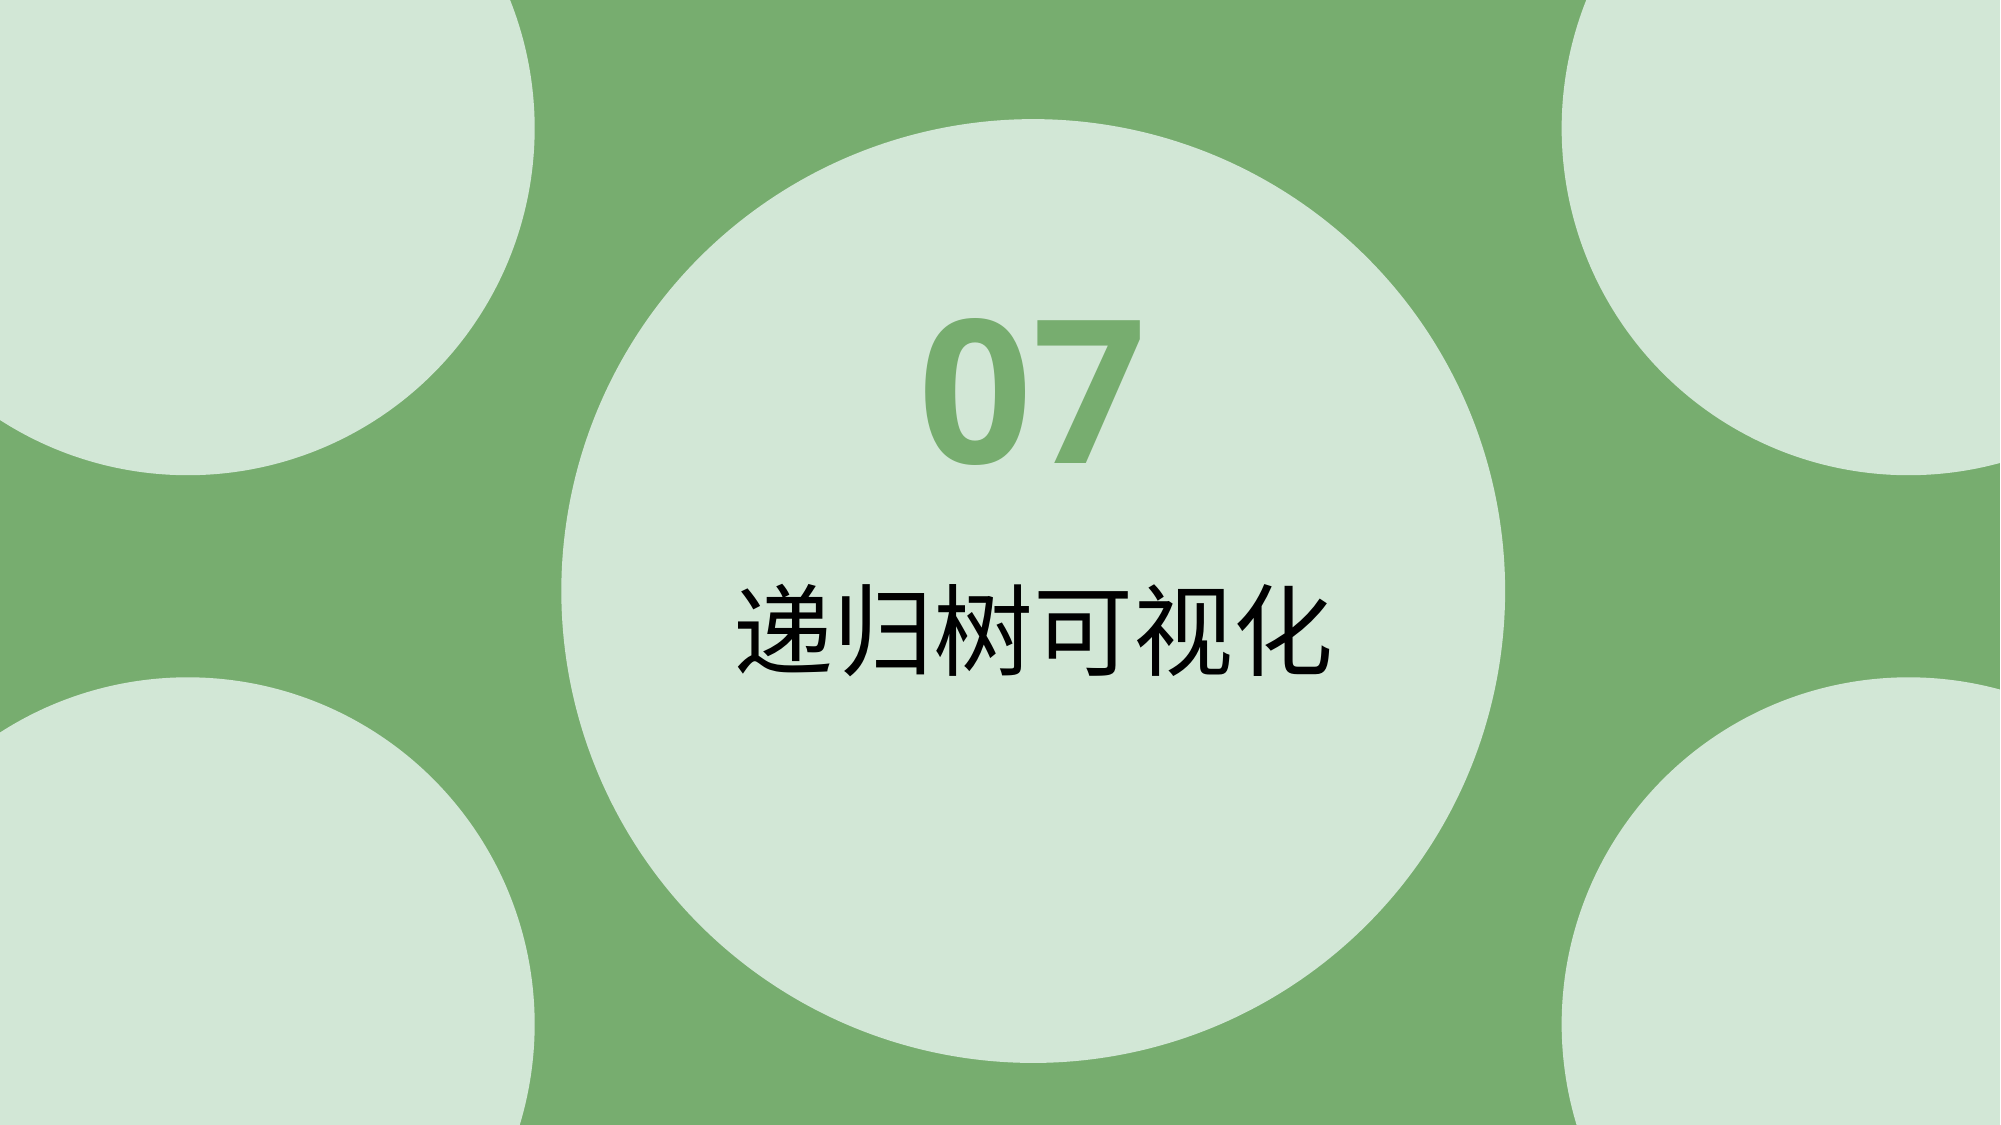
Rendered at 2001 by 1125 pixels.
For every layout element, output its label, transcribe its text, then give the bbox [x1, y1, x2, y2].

text_box [1561, 677, 2000, 1125]
text_box [0, 0, 535, 476]
text_box [1561, 0, 2000, 476]
text_box [0, 677, 535, 1125]
text_box 07 [586, 264, 1480, 574]
text_box 递归树可视化 [586, 574, 1480, 879]
text_box [561, 119, 1506, 1063]
